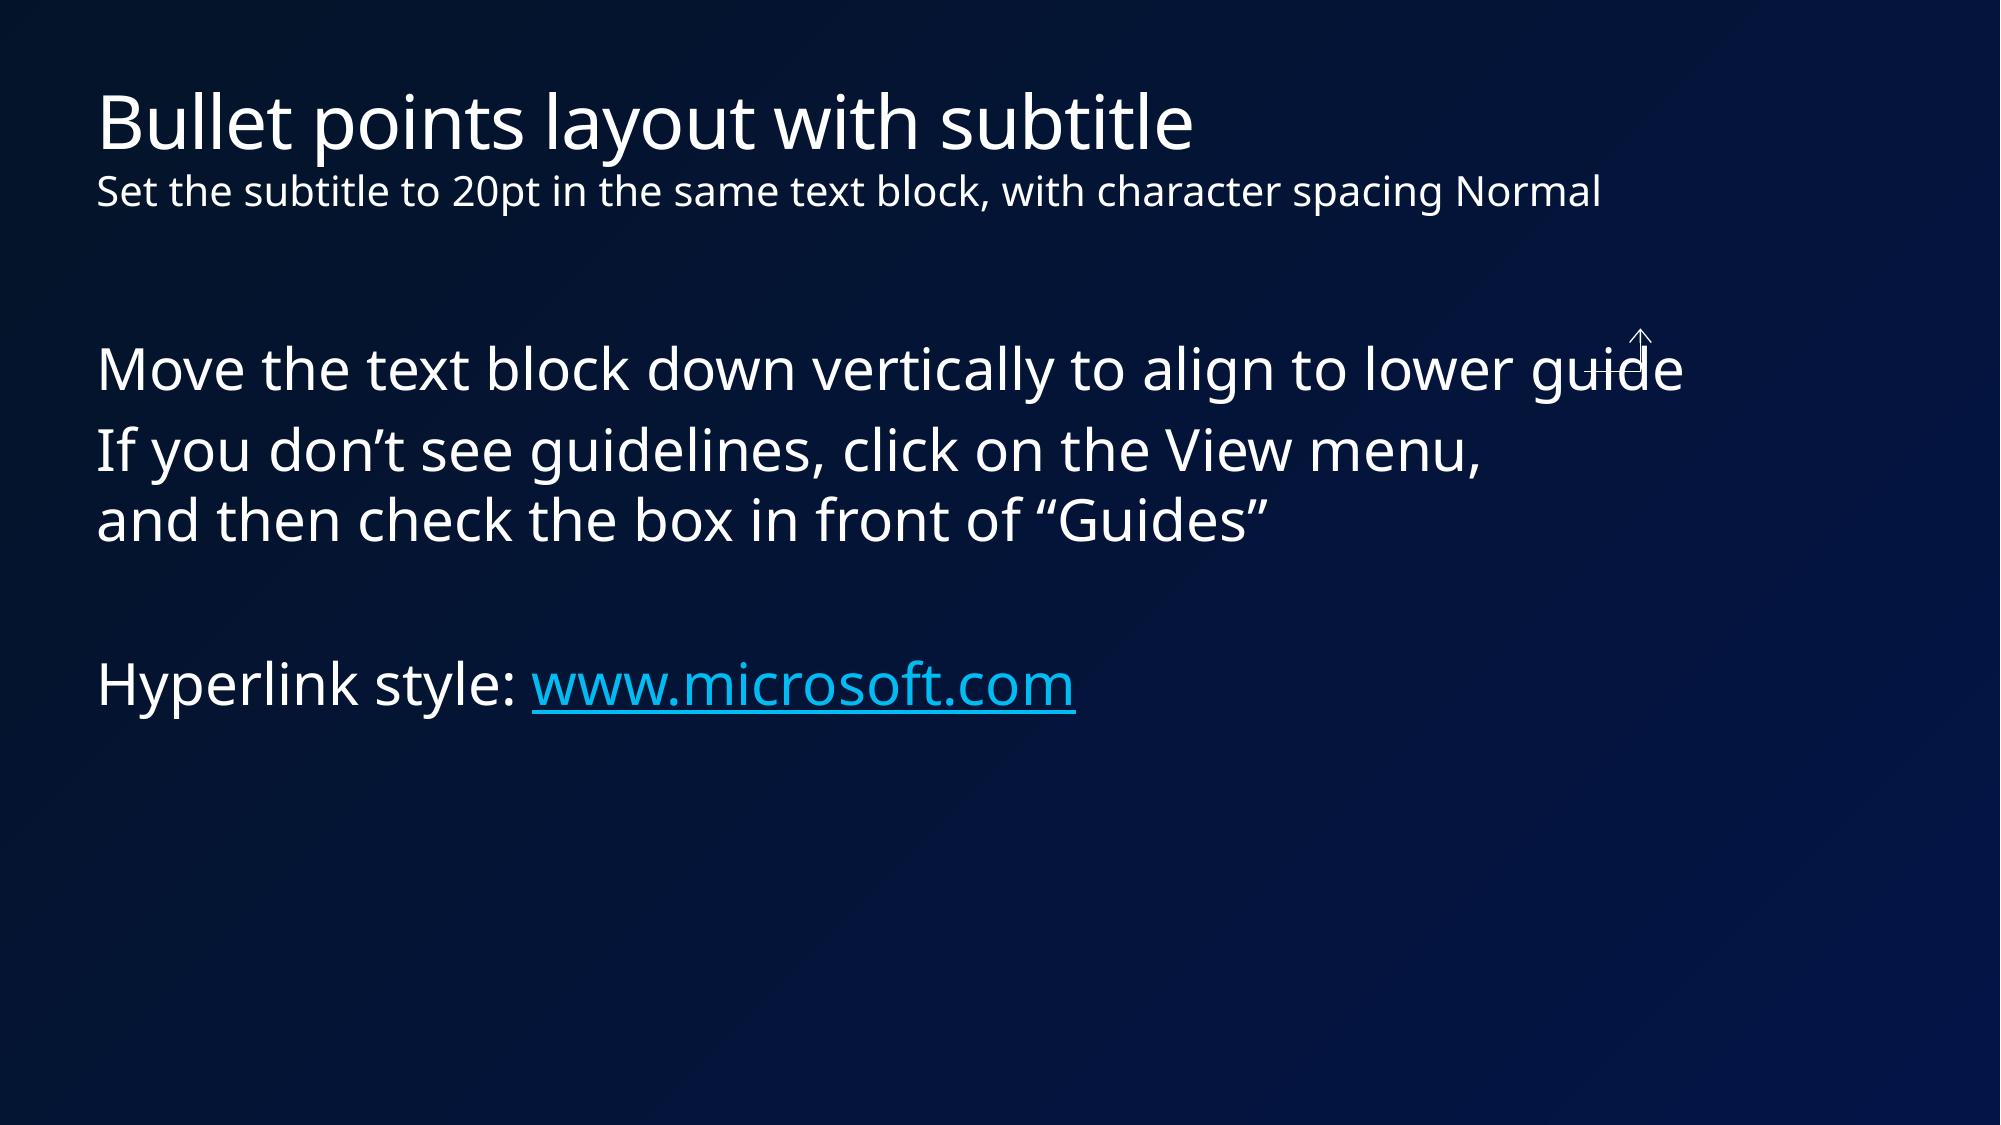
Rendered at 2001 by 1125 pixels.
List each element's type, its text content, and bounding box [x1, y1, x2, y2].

title Bullet points layout with subtitle Set the subtitle to 20pt in the same text block, with character spacing Normal [96, 75, 1904, 217]
text_box [1584, 328, 1652, 372]
list Move the text block down vertically to align to lower guide If you don’t see guidelines, click on the View menu, and then check the box in front of “Guides” Hyperlink style: www.microsoft.com [96, 331, 1905, 728]
